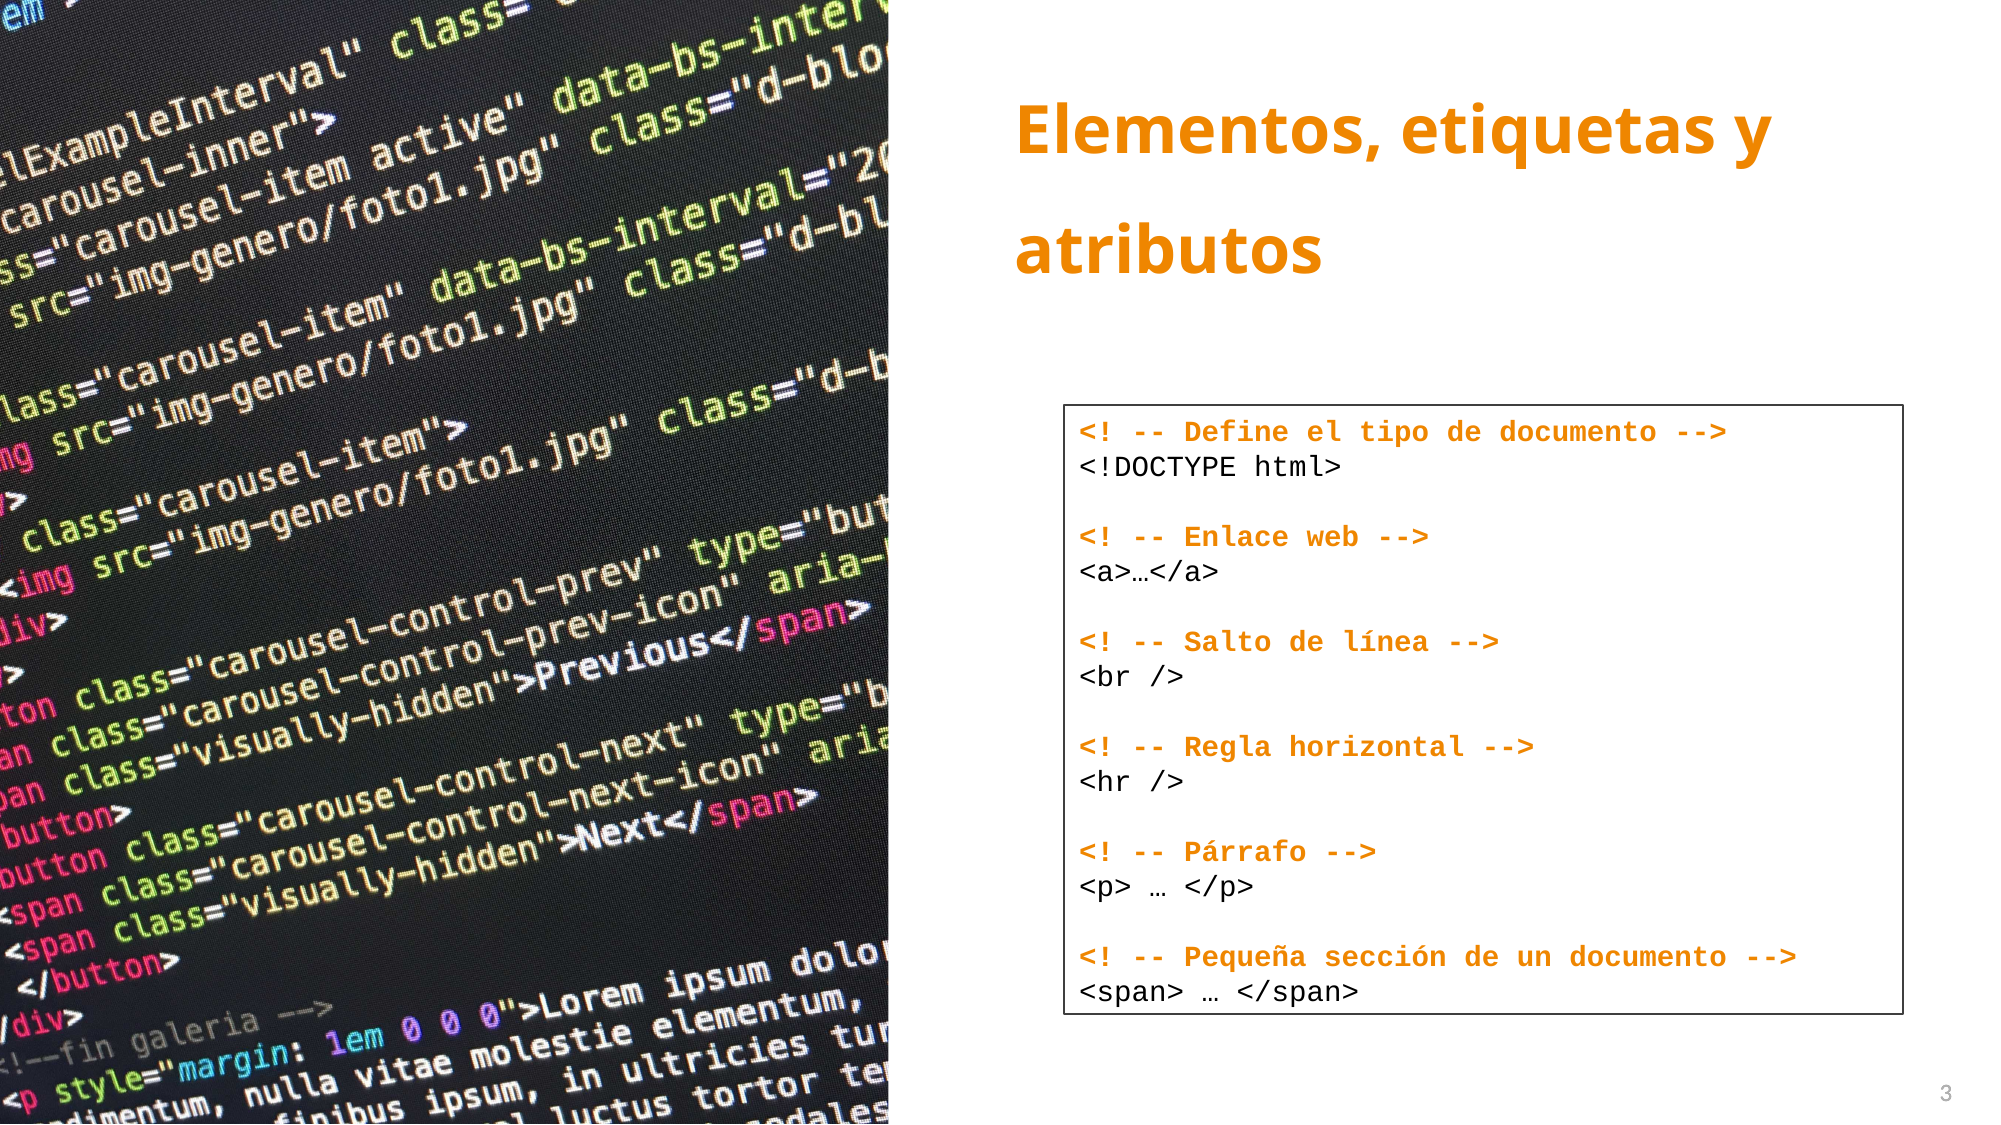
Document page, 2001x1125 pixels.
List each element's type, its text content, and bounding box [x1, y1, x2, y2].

slide_number 3 [1894, 1061, 1968, 1121]
picture [0, 0, 889, 1124]
title Elementos, etiquetas y atributos [999, 39, 1968, 185]
text_box <! -- Define el tipo de documento --> <!DOCTYPE html> <! -- Enlace web --> <a>…</a> <! -- Salto de línea --> <br /> <! -- Regla horizontal --> <hr /> <! -- Párrafo --> <p> … </p> <! -- Pequeña sección de un documento --> <span> … </span> [1064, 404, 1904, 1015]
